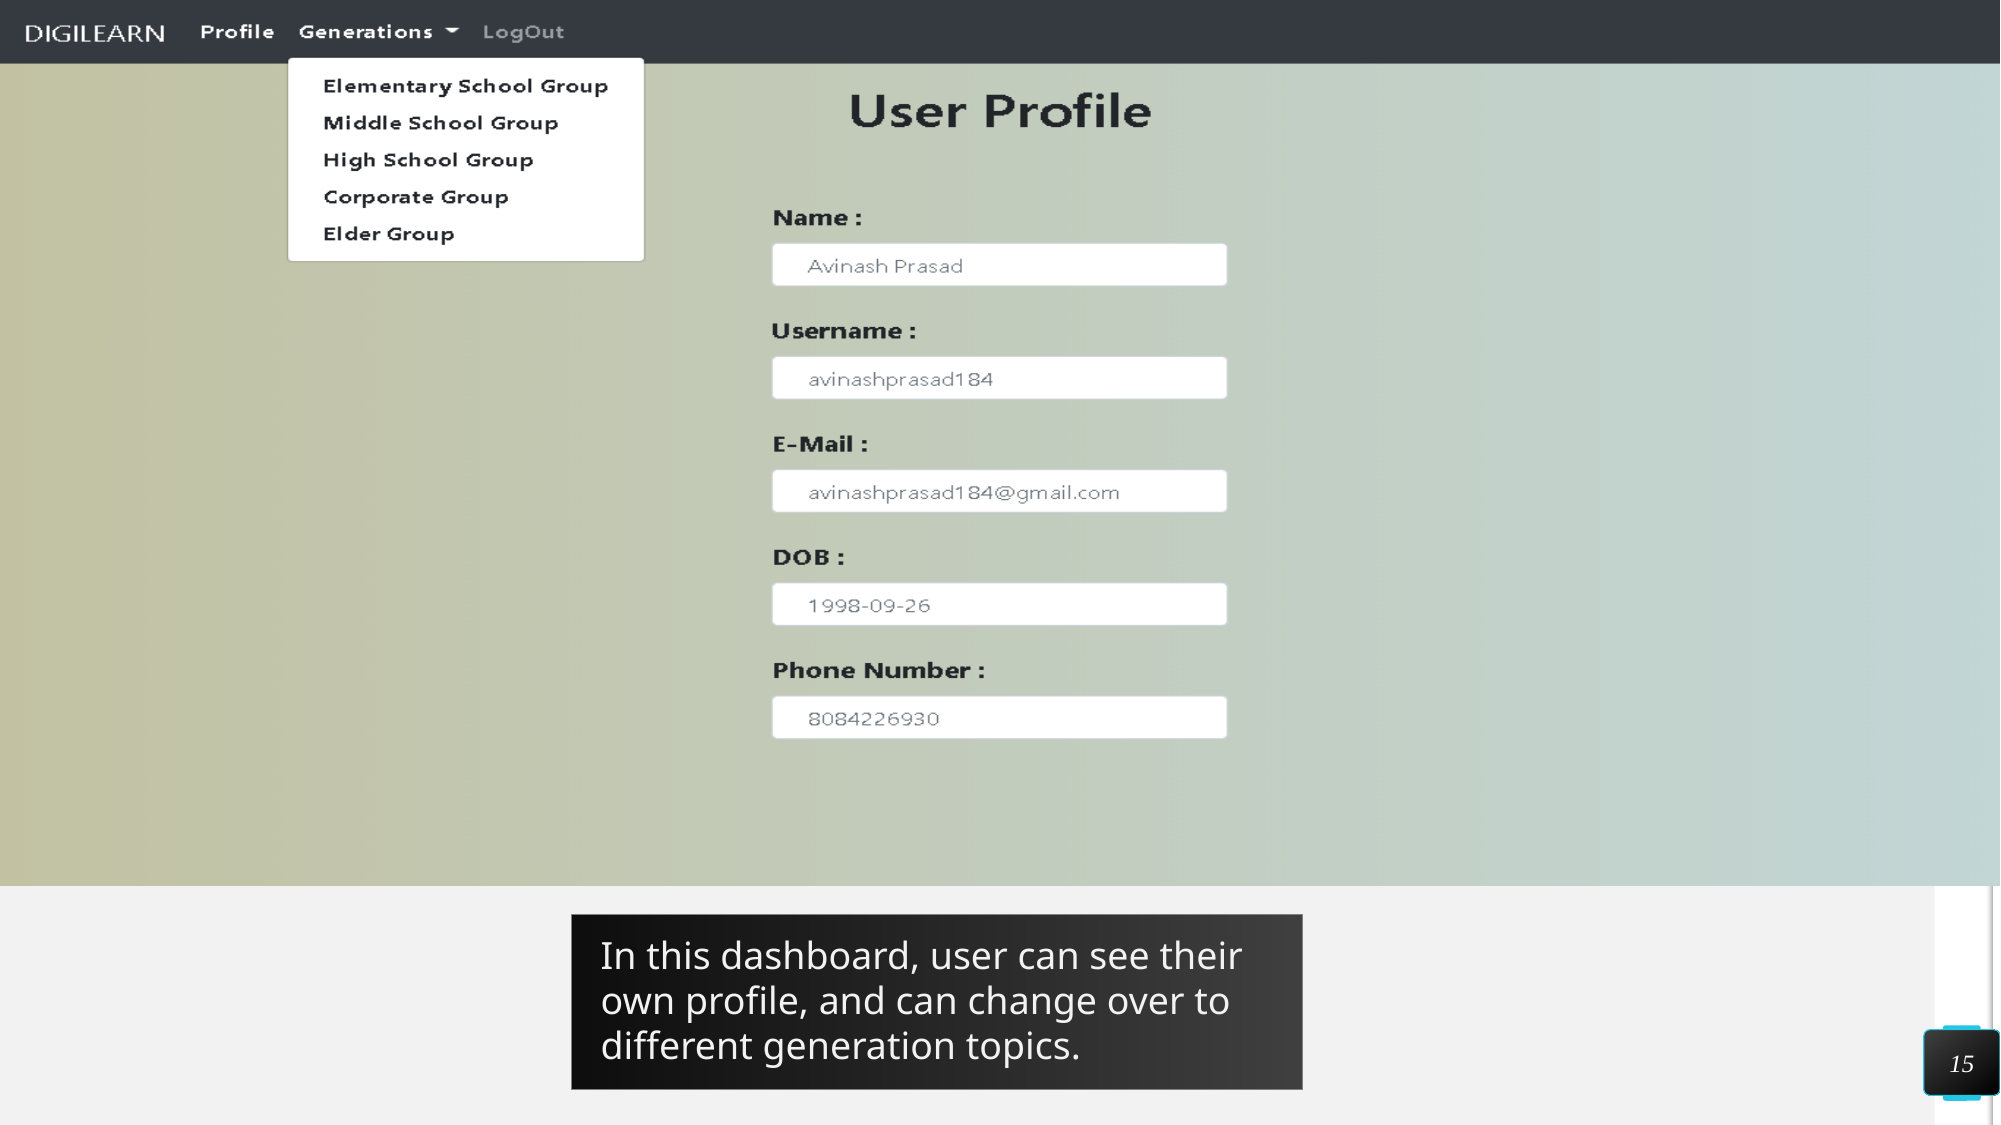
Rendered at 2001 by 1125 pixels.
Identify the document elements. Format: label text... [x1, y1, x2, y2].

slide_number 15 [1923, 1029, 2000, 1096]
title In this dashboard, user can see their own profile, and can change over to different generation topics. [571, 914, 1303, 1090]
picture [0, 0, 2000, 886]
